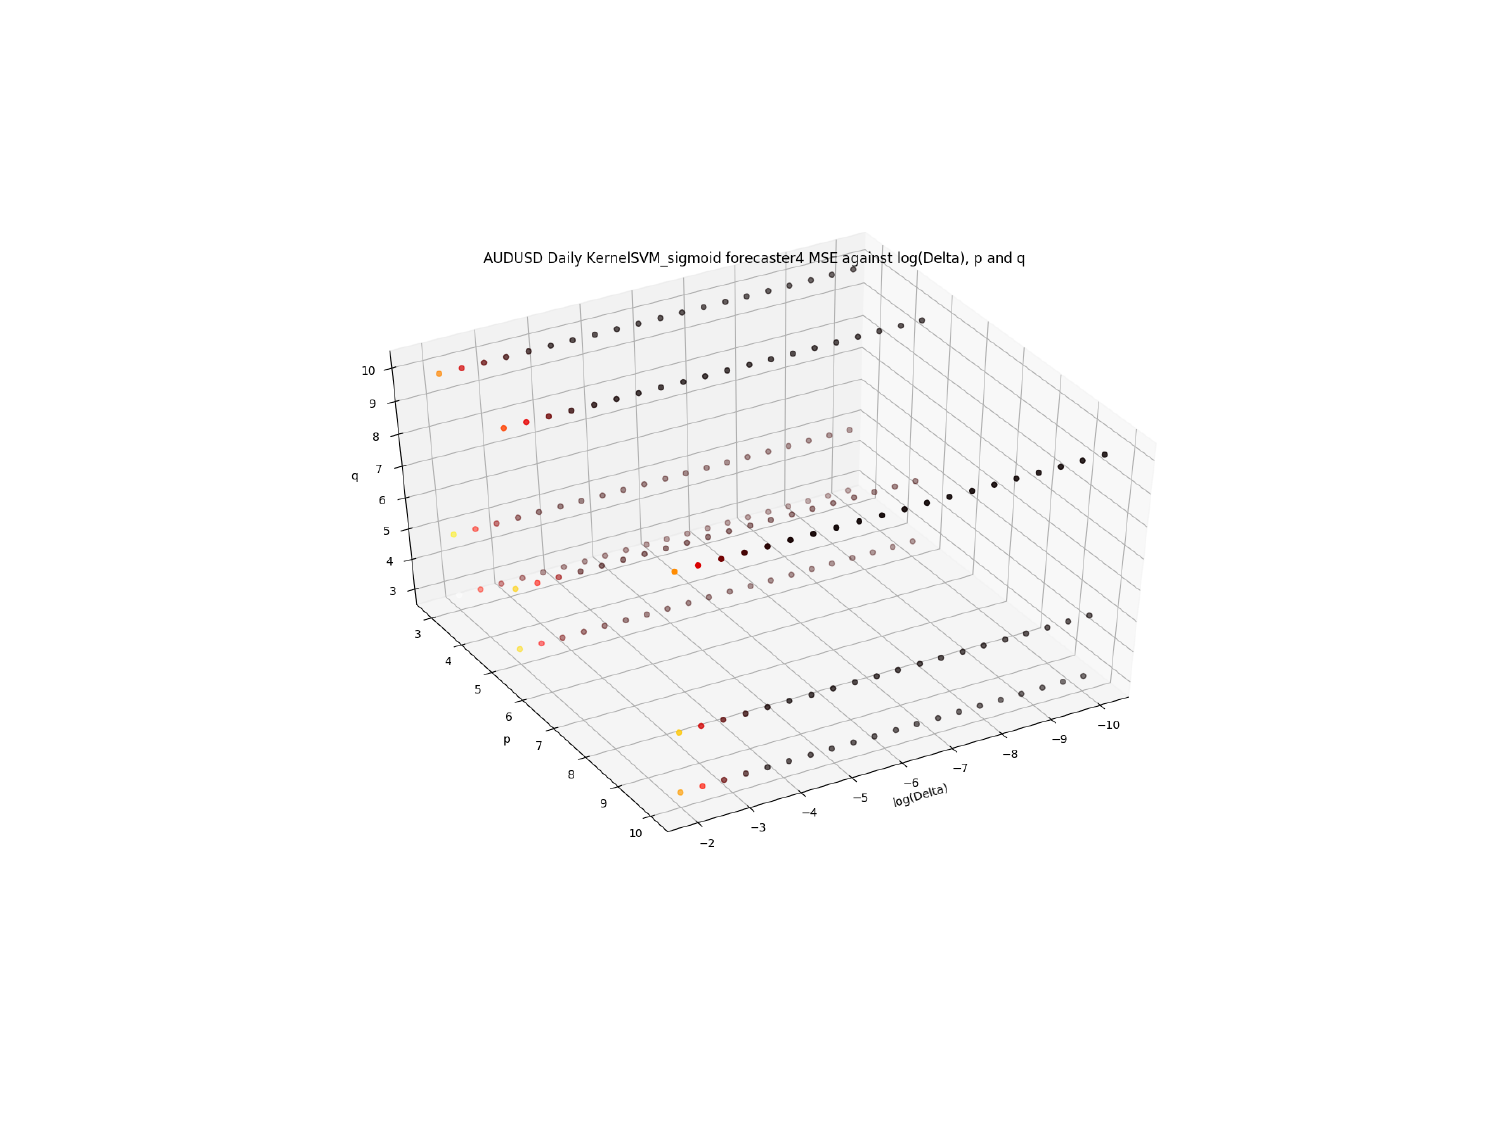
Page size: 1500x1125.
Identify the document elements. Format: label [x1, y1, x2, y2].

picture [119, 119, 1358, 946]
